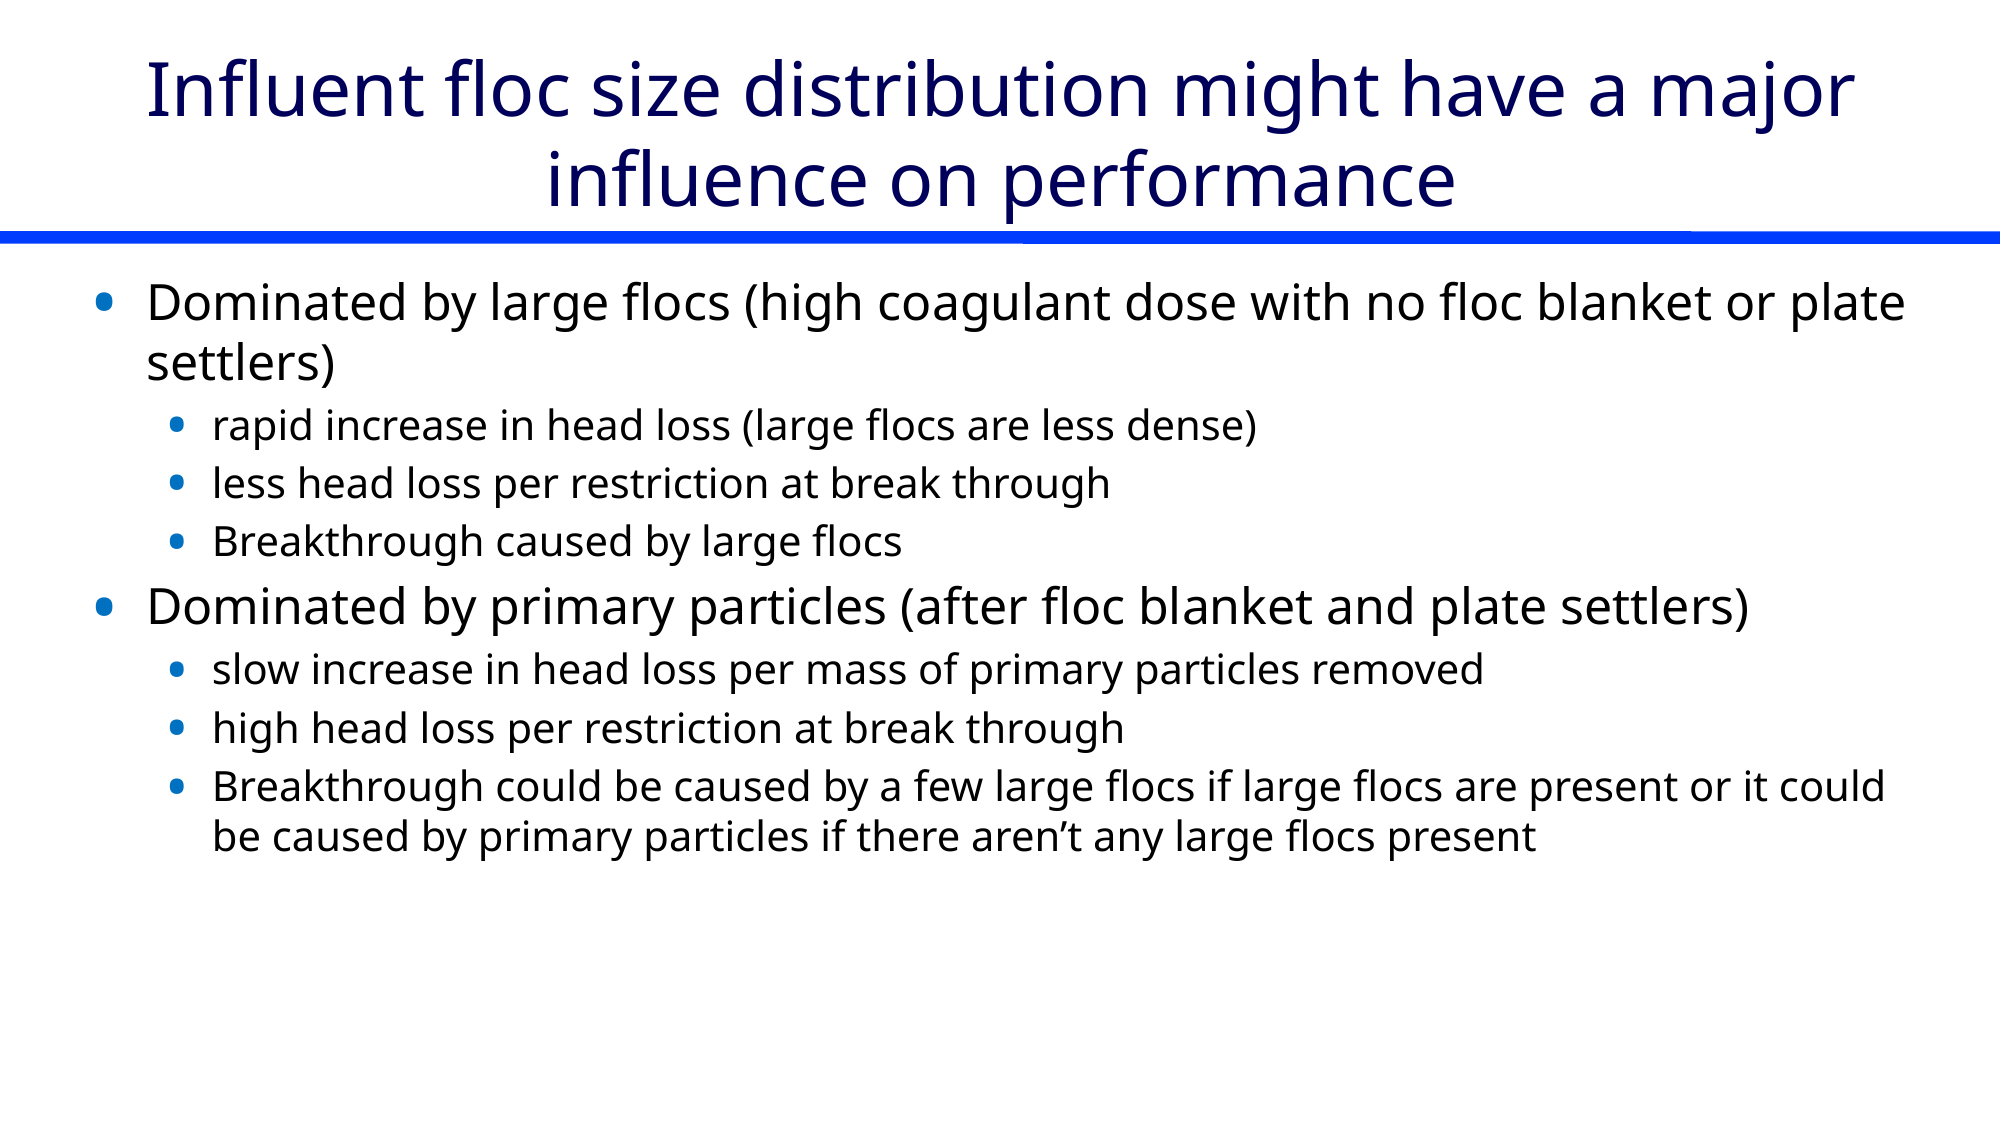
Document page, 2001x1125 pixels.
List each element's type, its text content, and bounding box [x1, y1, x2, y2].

title Influent floc size distribution might have a major influence on performance [75, 37, 1930, 225]
list Dominated by large flocs (high coagulant dose with no floc blanket or plate settlers) rapid increase in head loss (large flocs are less dense) less head loss per restriction at break through Breakthrough caused by large flocs Dominated by primary particles (after floc blanket and plate settlers) slow increase in head loss per mass of primary particles removed high head loss per restriction at break through Breakthrough could be caused by a few large flocs if large flocs are present or it could be caused by primary particles if there aren’t any large flocs present [74, 262, 1930, 1006]
